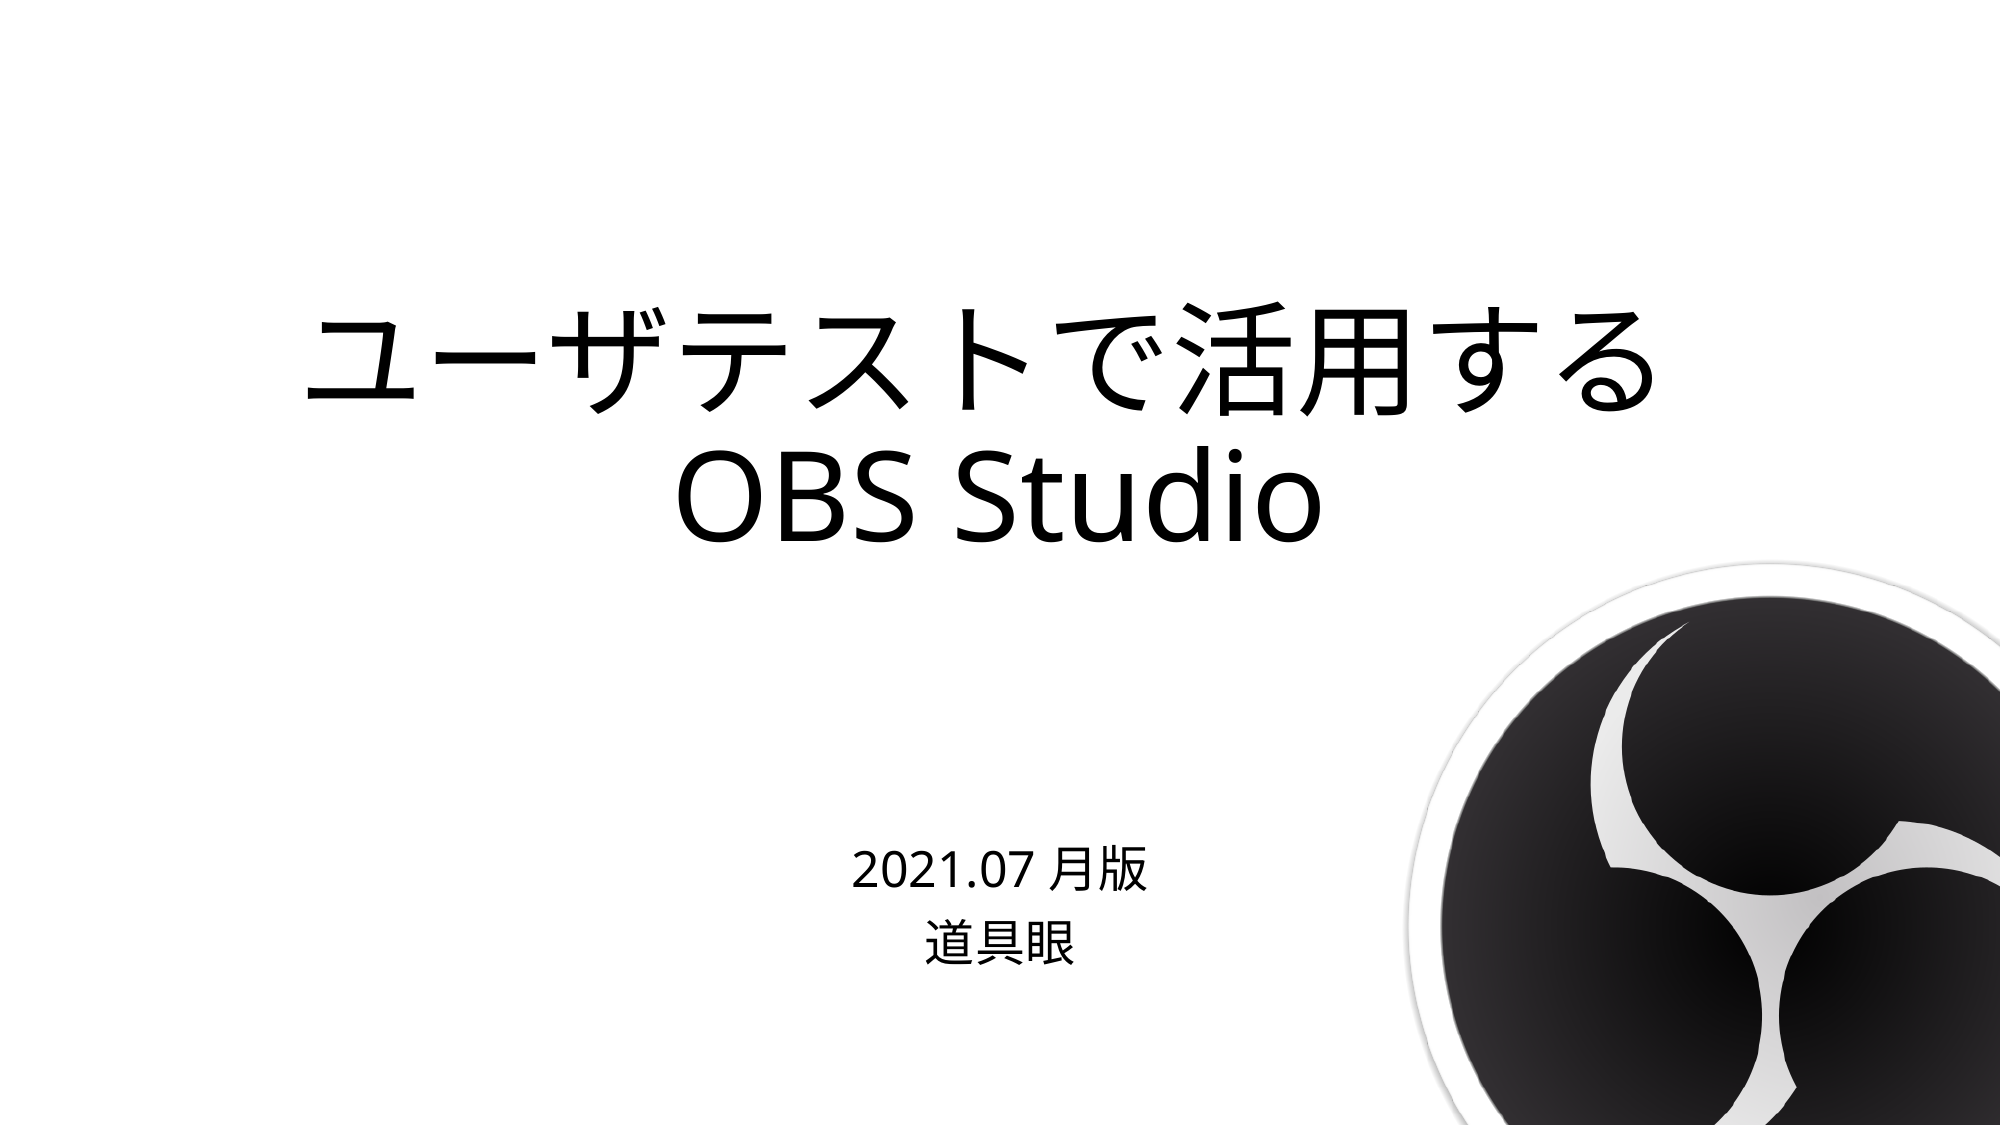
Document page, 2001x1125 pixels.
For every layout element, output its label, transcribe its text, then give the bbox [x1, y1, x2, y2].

title ユーザテストで活用するOBS Studio [249, 184, 1750, 576]
subtitle 2021.07月版 道具眼 [249, 836, 1402, 1108]
picture [1402, 559, 2000, 1125]
